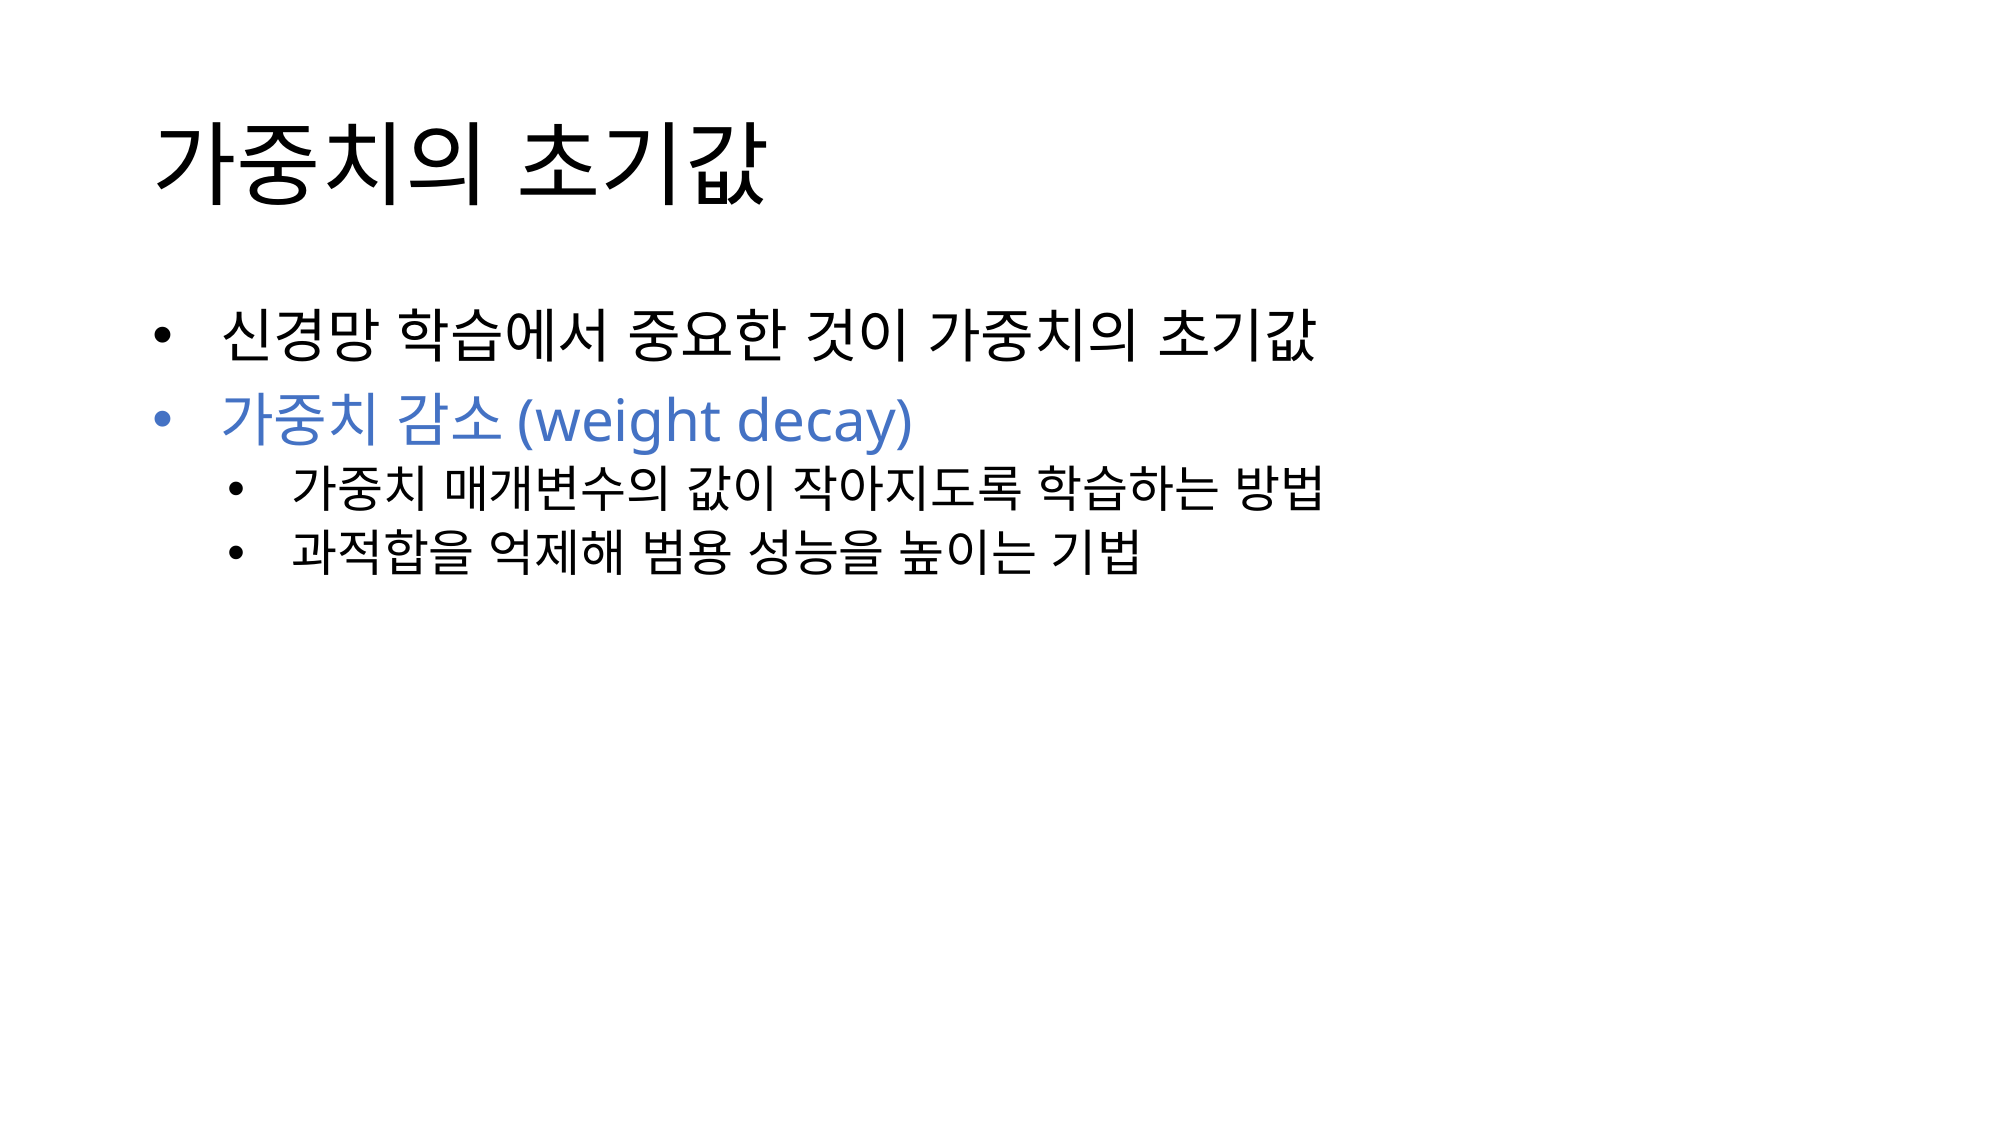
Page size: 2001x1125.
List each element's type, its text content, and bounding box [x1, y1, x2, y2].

list 신경망 학습에서 중요한 것이 가중치의 초기값 가중치 감소(weight decay) 가중치 매개변수의 값이 작아지도록 학습하는 방법 과적합을 억제해 범용 성능을 높이는 기법 [137, 299, 1863, 1014]
title 가중치의 초기값 [137, 59, 1863, 278]
